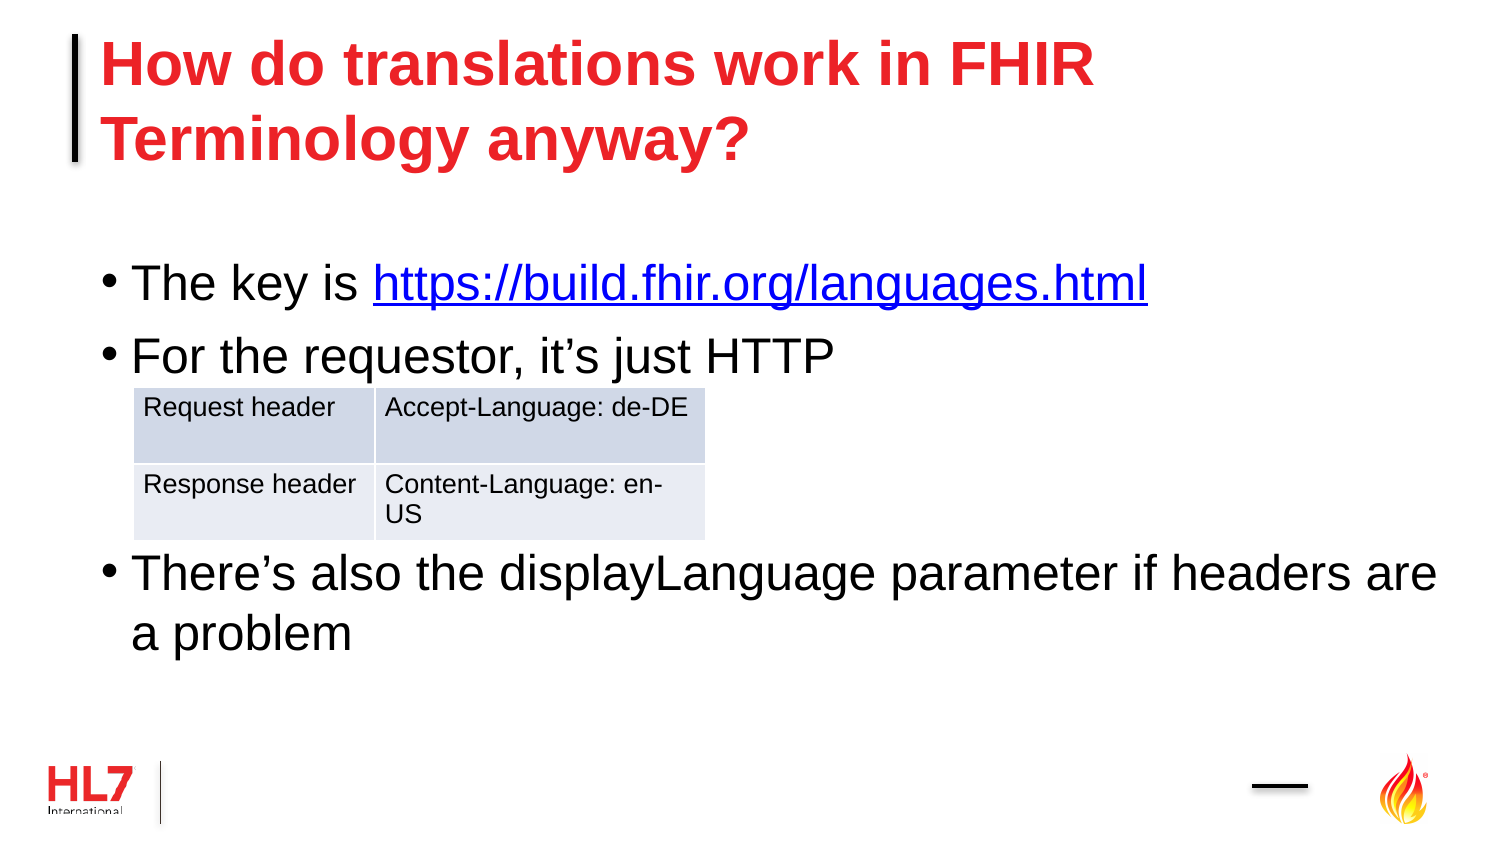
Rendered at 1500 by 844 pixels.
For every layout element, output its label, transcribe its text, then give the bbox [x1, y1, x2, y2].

table_cell Response header [134, 465, 374, 540]
list The key is https://build.fhir.org/languages.html For the requestor, it’s just HTTP There’s also the displayLanguage parameter if headers are a problem [100, 250, 1451, 731]
table_header Accept-Language: de-DE [376, 388, 705, 463]
table_header Request header [134, 388, 374, 463]
table_cell Content-Language: en-US [376, 465, 705, 540]
picture [1380, 753, 1428, 824]
title How do translations work in FHIR Terminology anyway? [100, 33, 1451, 163]
